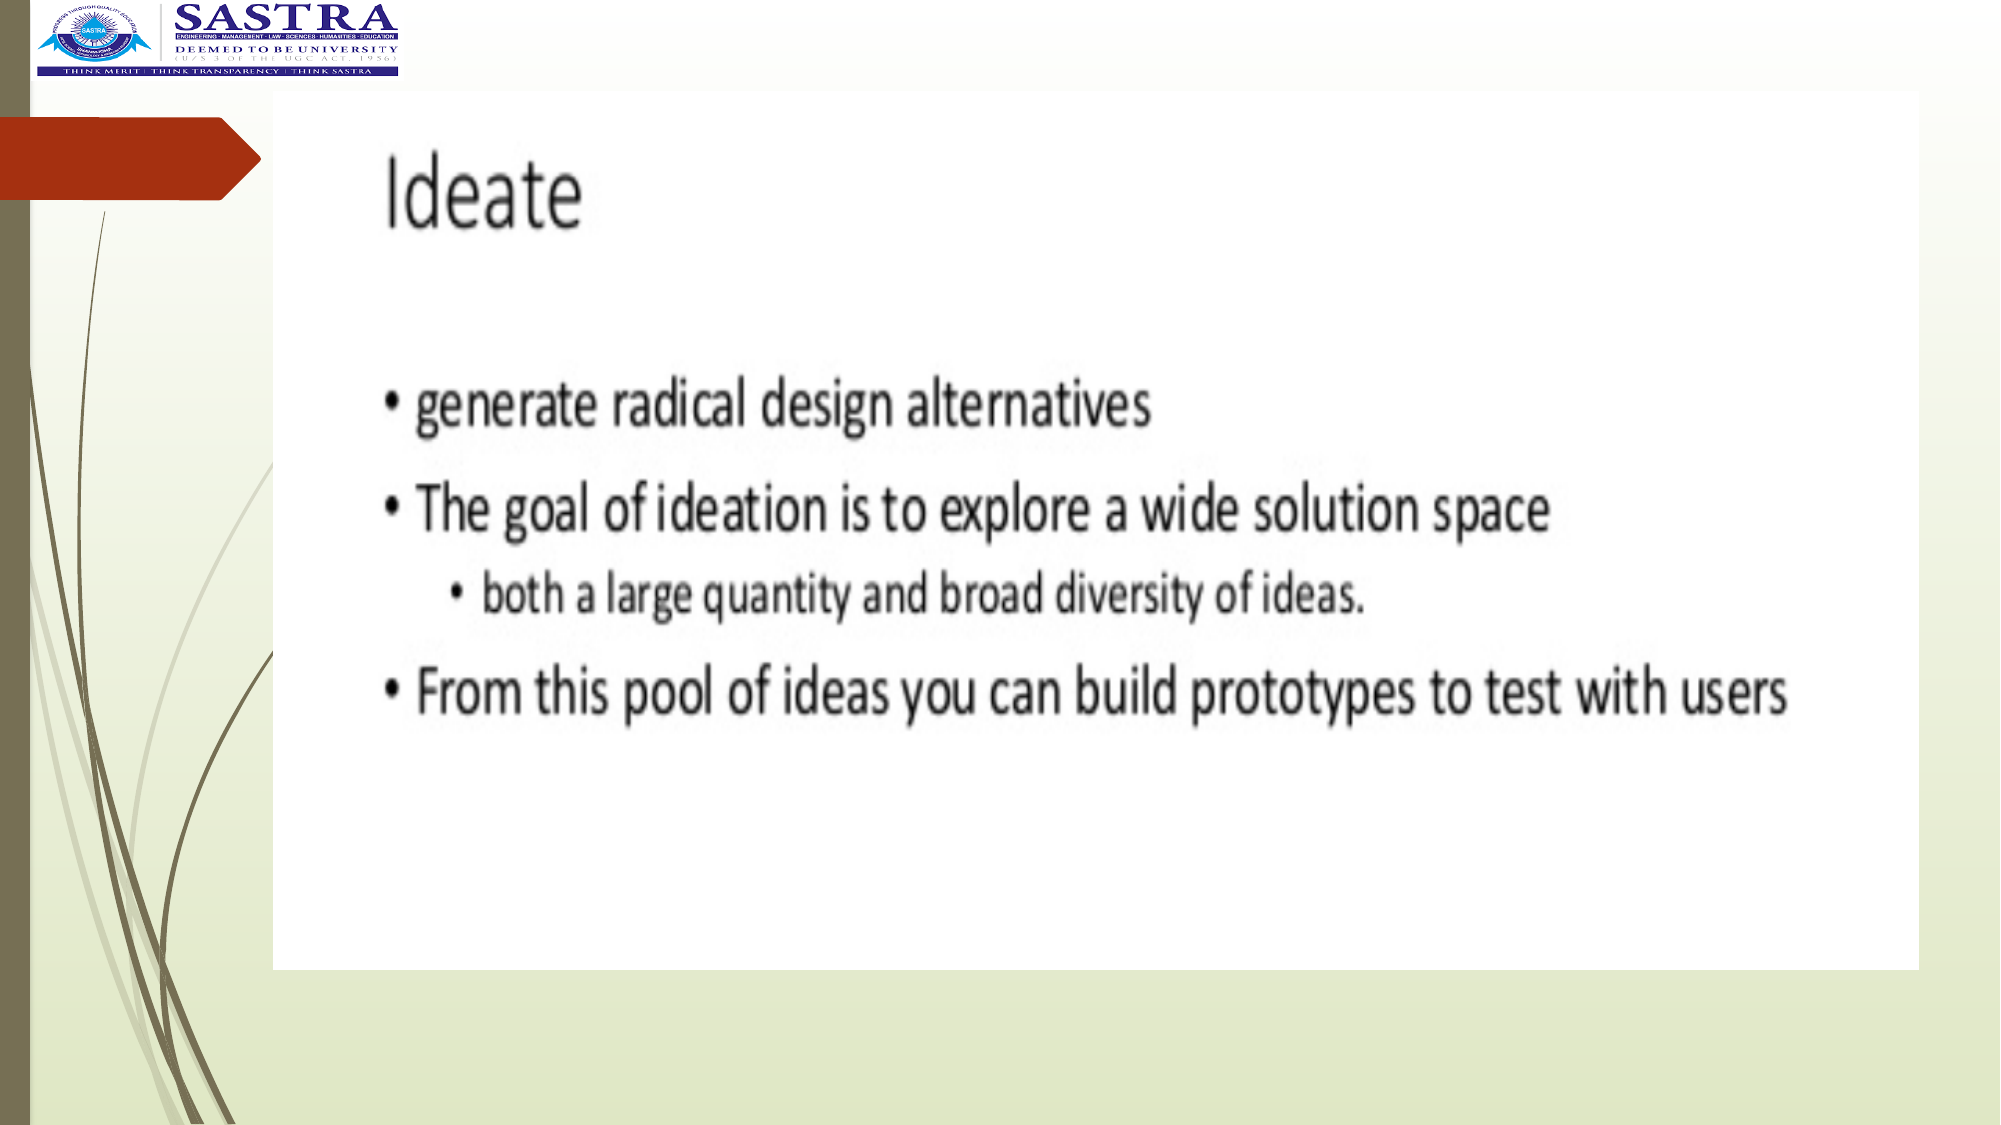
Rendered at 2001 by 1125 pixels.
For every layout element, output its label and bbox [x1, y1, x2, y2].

picture [273, 90, 1920, 970]
picture [31, 0, 404, 81]
